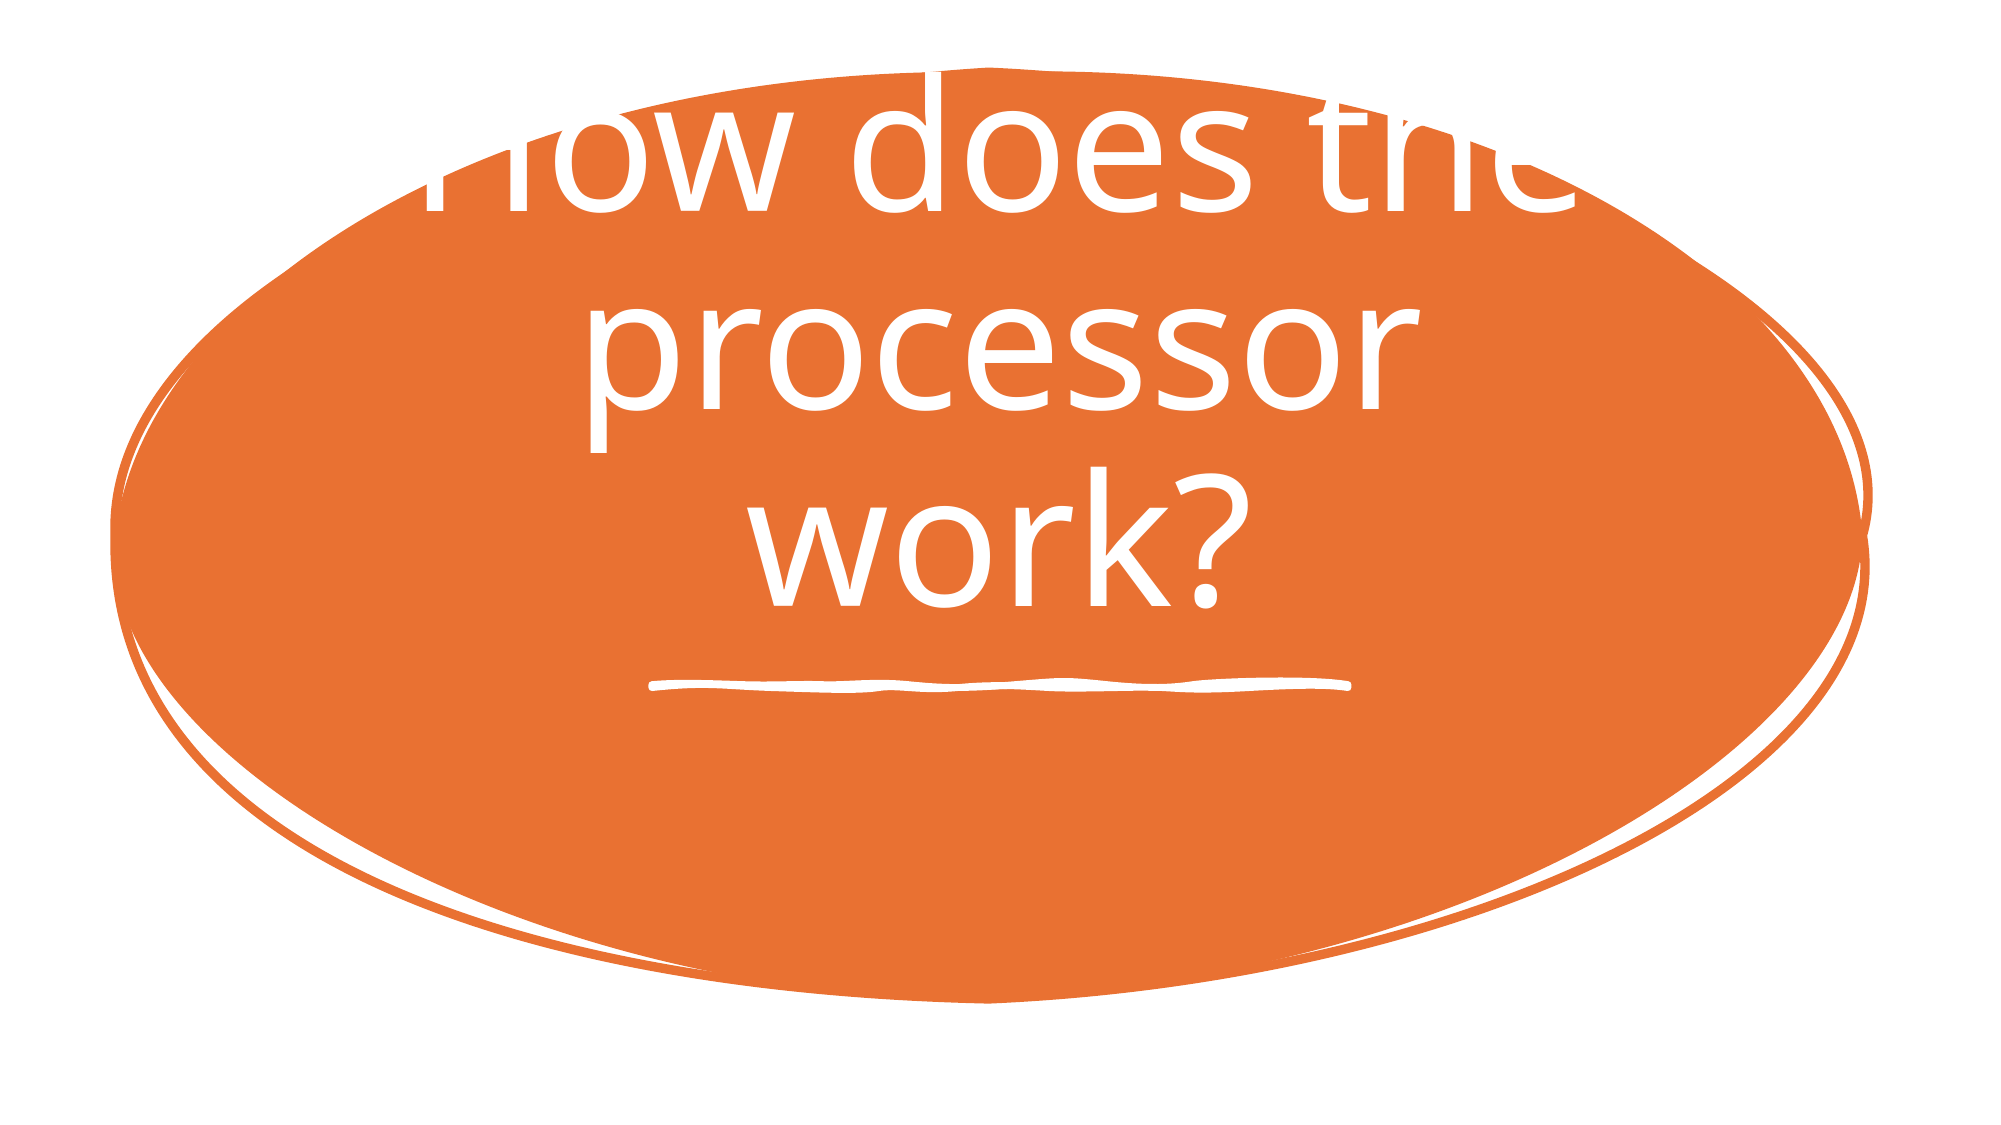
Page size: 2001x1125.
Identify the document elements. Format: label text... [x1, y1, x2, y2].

text_box [113, 70, 1870, 1001]
text_box [650, 679, 1350, 692]
text_box [0, 0, 2000, 1125]
title How does the processor work? [338, 313, 1661, 655]
